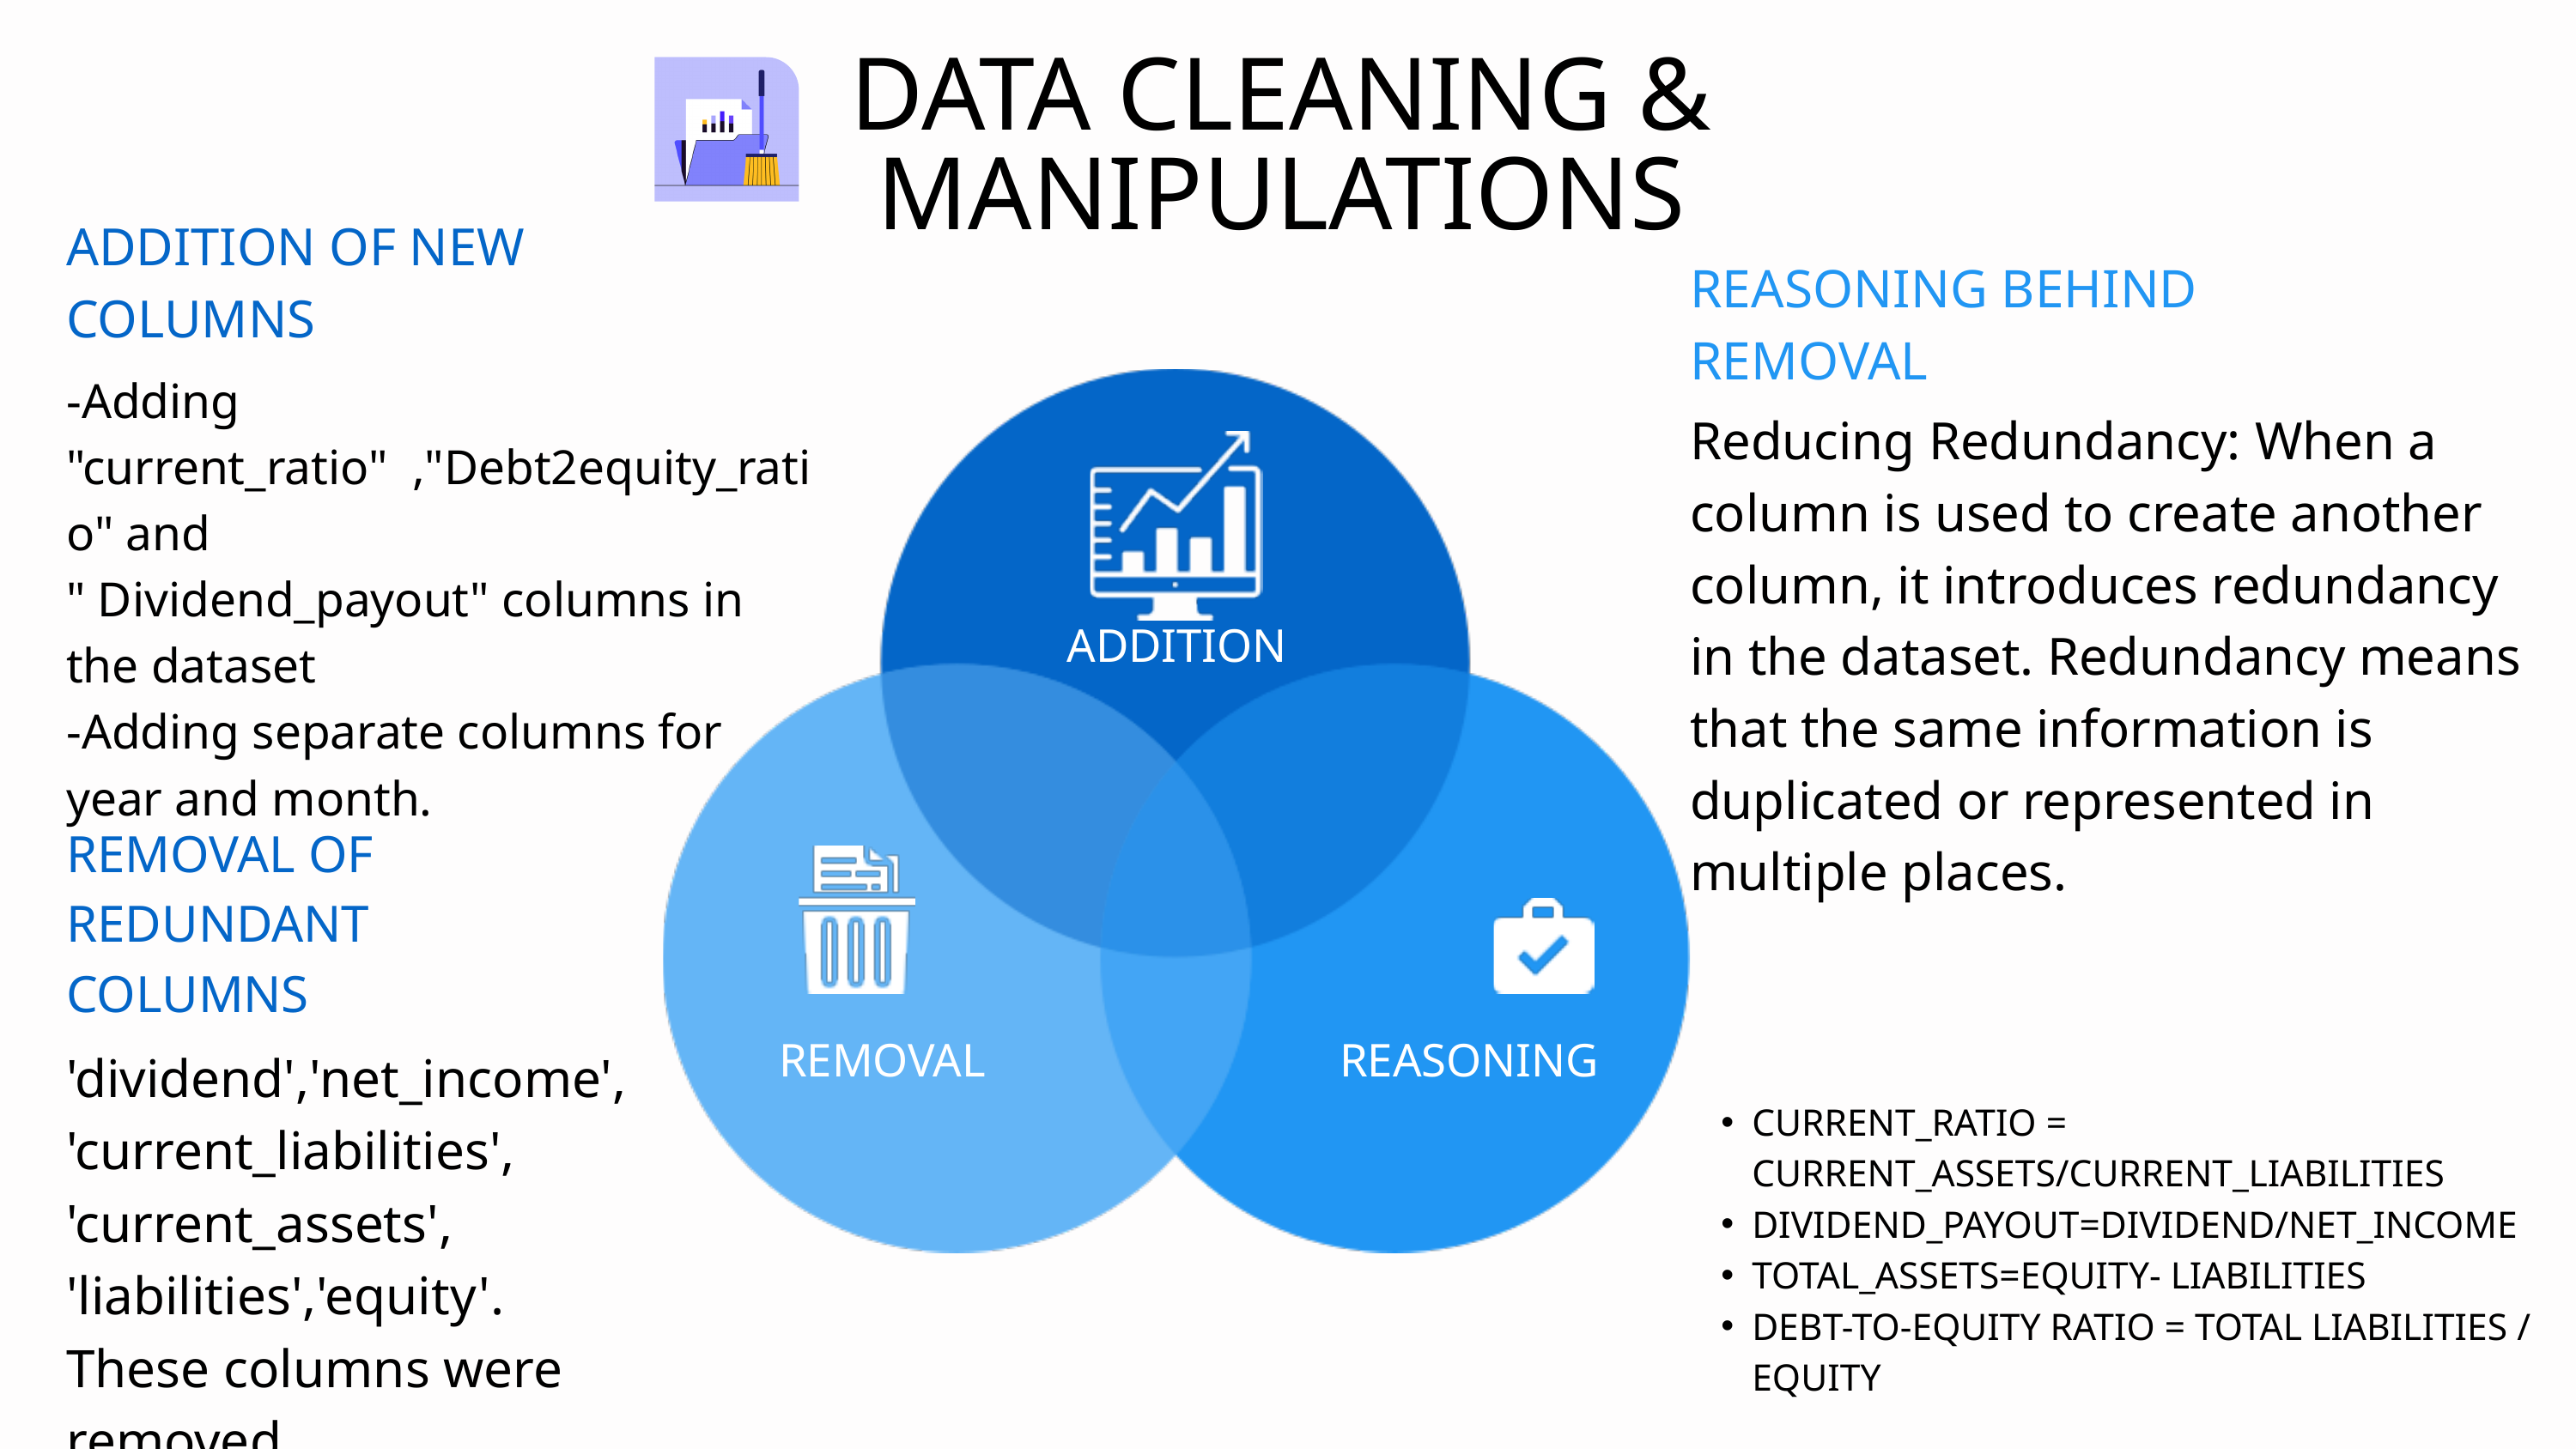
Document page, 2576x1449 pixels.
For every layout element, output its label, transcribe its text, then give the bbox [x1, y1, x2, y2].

text_box Reducing Redundancy: When a column is used to create another column, it introduces redundancy in the dataset. Redundancy means that the same information is duplicated or represented in multiple places. [1690, 398, 2536, 901]
text_box 'dividend','net_income', 'current_liabilities', 'current_assets', 'liabilities','equity'. These columns were removed. [66, 1035, 729, 1449]
text_box [799, 846, 915, 994]
text_box ADDITION OF NEW COLUMNS [66, 203, 641, 349]
text_box ADDITION [905, 627, 1449, 672]
text_box [663, 369, 1691, 1253]
text_box CURRENT_RATIO = CURRENT_ASSETS/CURRENT_LIABILITIES DIVIDEND_PAYOUT=DIVIDEND/NET_INCOME TOTAL_ASSETS=EQUITY- LIABILITIES DEBT-TO-EQUITY RATIO = TOTAL LIABILITIES / EQUITY [1690, 1092, 2576, 1449]
text_box REASONING BEHIND REMOVAL [1690, 245, 2391, 391]
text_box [654, 57, 799, 202]
text_box [1493, 898, 1595, 994]
text_box -Adding "current_ratio" ,"Debt2equity_ratio" and " Dividend_payout" columns in the dataset -Adding separate columns for year and month. [66, 361, 823, 825]
text_box REMOVAL [779, 1040, 1202, 1086]
text_box REMOVAL OF REDUNDANT COLUMNS [66, 811, 595, 1022]
text_box REASONING [1202, 1040, 1599, 1086]
text_box [1090, 431, 1263, 621]
text_box DATA CLEANING & MANIPULATIONS [522, 51, 2041, 250]
